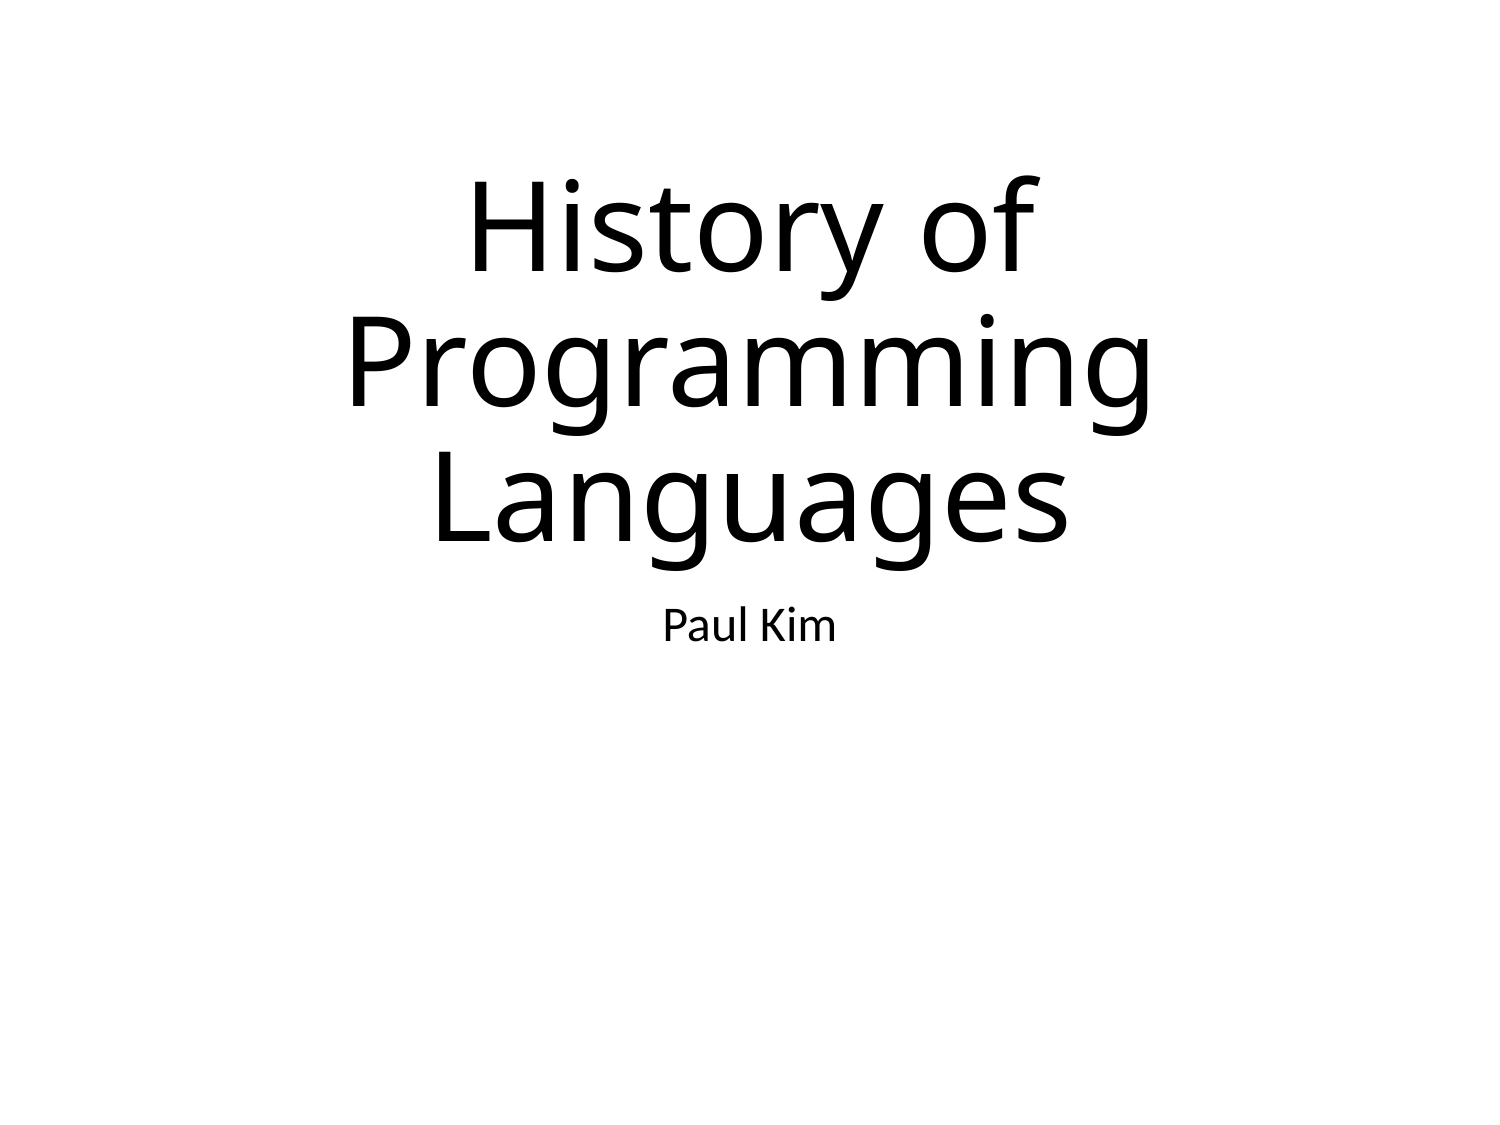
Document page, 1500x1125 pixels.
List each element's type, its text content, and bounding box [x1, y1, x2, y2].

subtitle Paul Kim [187, 590, 1313, 863]
title History of Programming Languages [112, 184, 1388, 576]
